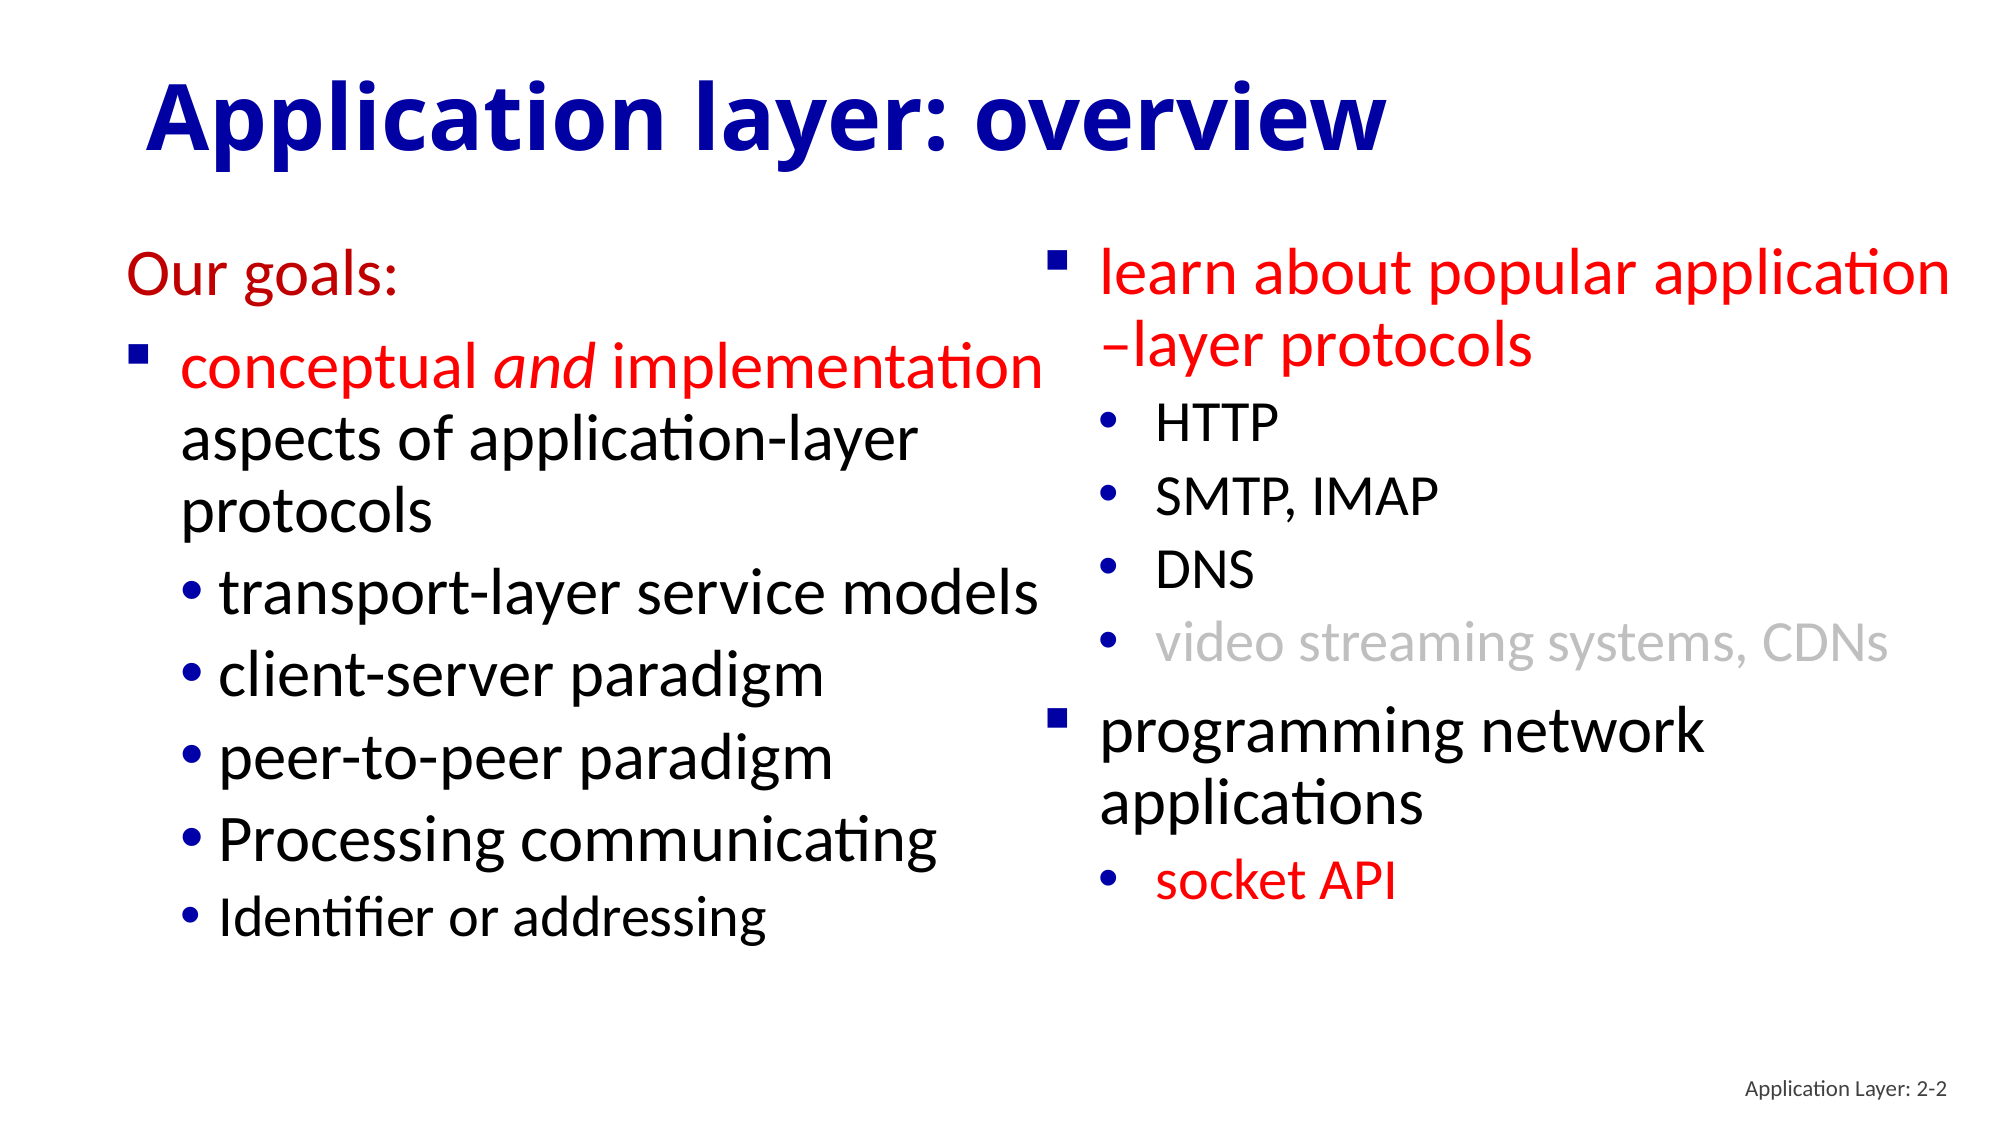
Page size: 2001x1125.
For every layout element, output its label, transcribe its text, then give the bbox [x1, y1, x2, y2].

title Application layer: overview [131, 47, 1856, 195]
text_box learn about popular application –layer protocols HTTP SMTP, IMAP DNS video streaming systems, CDNs programming network applications socket API [1027, 229, 1988, 1017]
text_box Our goals: conceptual and implementation aspects of application-layer protocols transport-layer service models client-server paradigm peer-to-peer paradigm Processing communicating Identifier or addressing [89, 230, 1027, 945]
slide_number Application Layer: 2-2 [1512, 1056, 1963, 1117]
